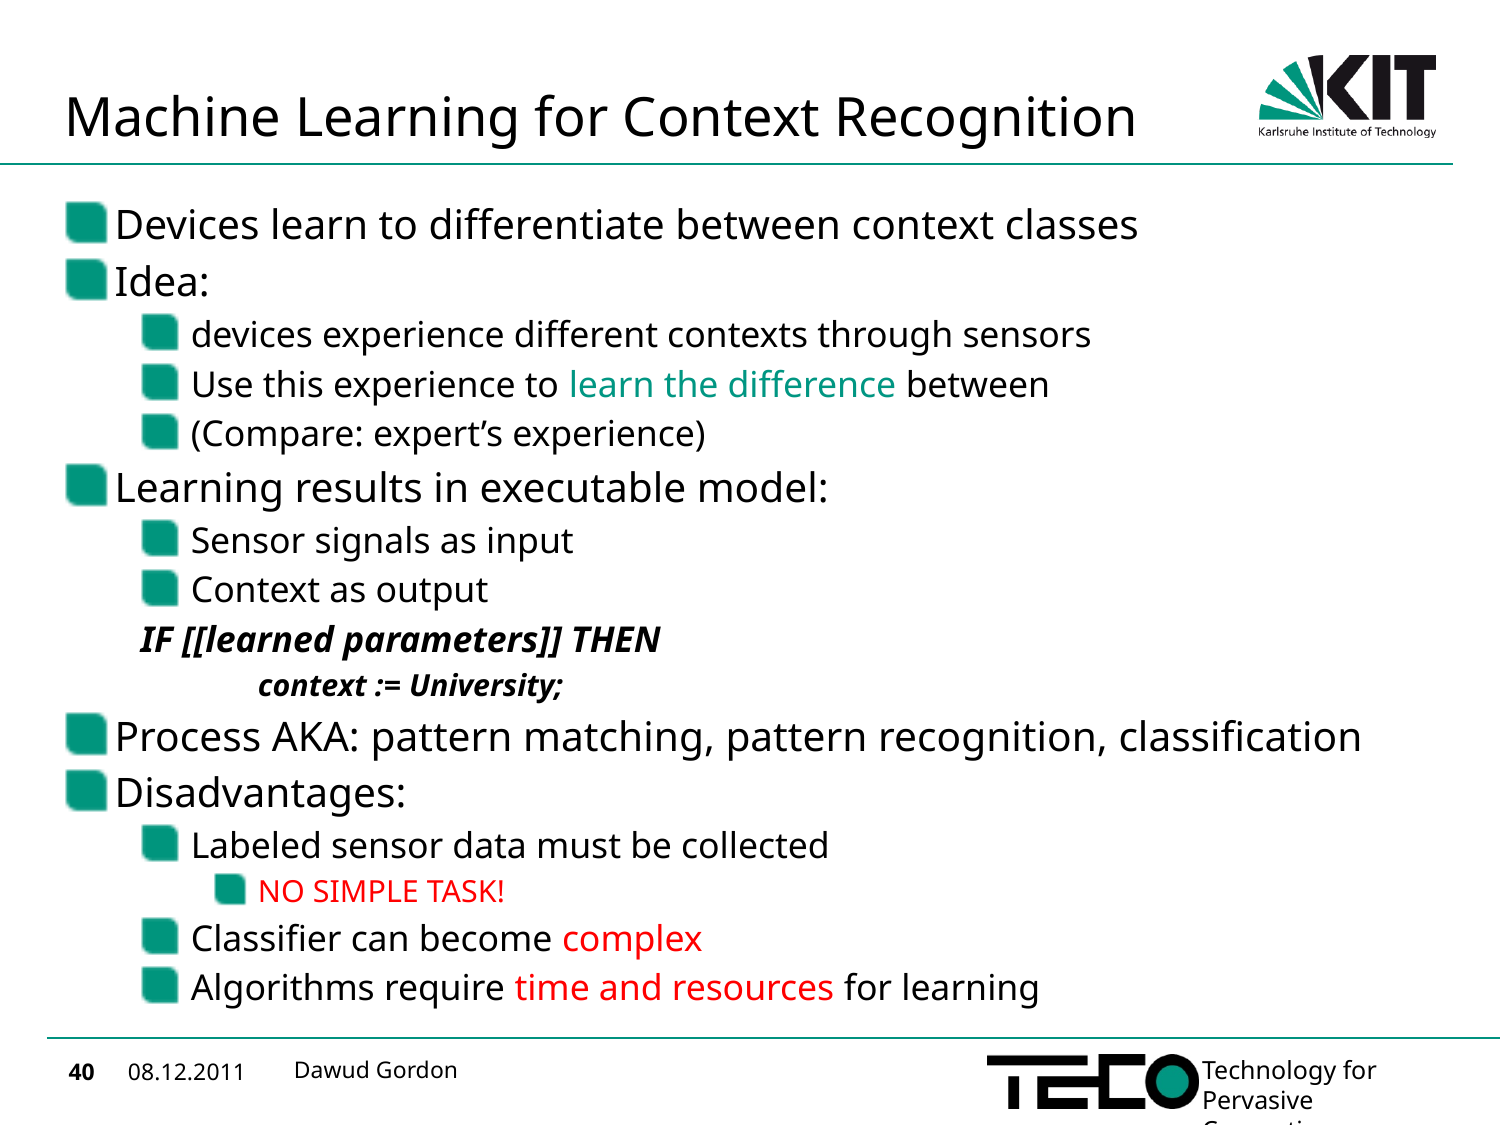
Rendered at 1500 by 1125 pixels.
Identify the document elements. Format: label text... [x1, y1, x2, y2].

picture [64, 462, 111, 510]
picture [64, 257, 111, 304]
footer Dawud Gordon [279, 1048, 976, 1108]
picture [64, 200, 111, 247]
picture [140, 312, 182, 354]
picture [140, 518, 182, 560]
title Machine Learning for Context Recognition [63, 54, 1199, 148]
picture [140, 965, 182, 1007]
picture [140, 916, 182, 958]
list Devices learn to differentiate between context classes Idea: devices experience different contexts through sensors Use this experience to learn the difference between (Compare: expert’s experience) Learning results in executable model: Sensor signals as input Context as output IF [[learned parameters]] THEN context := University; Process AKA: pattern matching, pattern recognition, classification Disadvantages: Labeled sensor data must be collected NO SIMPLE TASK! Classifier can become complex Algorithms require time and resources for learning [64, 198, 1436, 1020]
picture [987, 1054, 1199, 1109]
picture [140, 568, 182, 610]
picture [140, 412, 182, 453]
picture [140, 362, 182, 404]
picture [213, 872, 249, 908]
picture [140, 823, 182, 865]
picture [64, 711, 111, 759]
picture [1257, 55, 1436, 138]
picture [64, 768, 111, 815]
